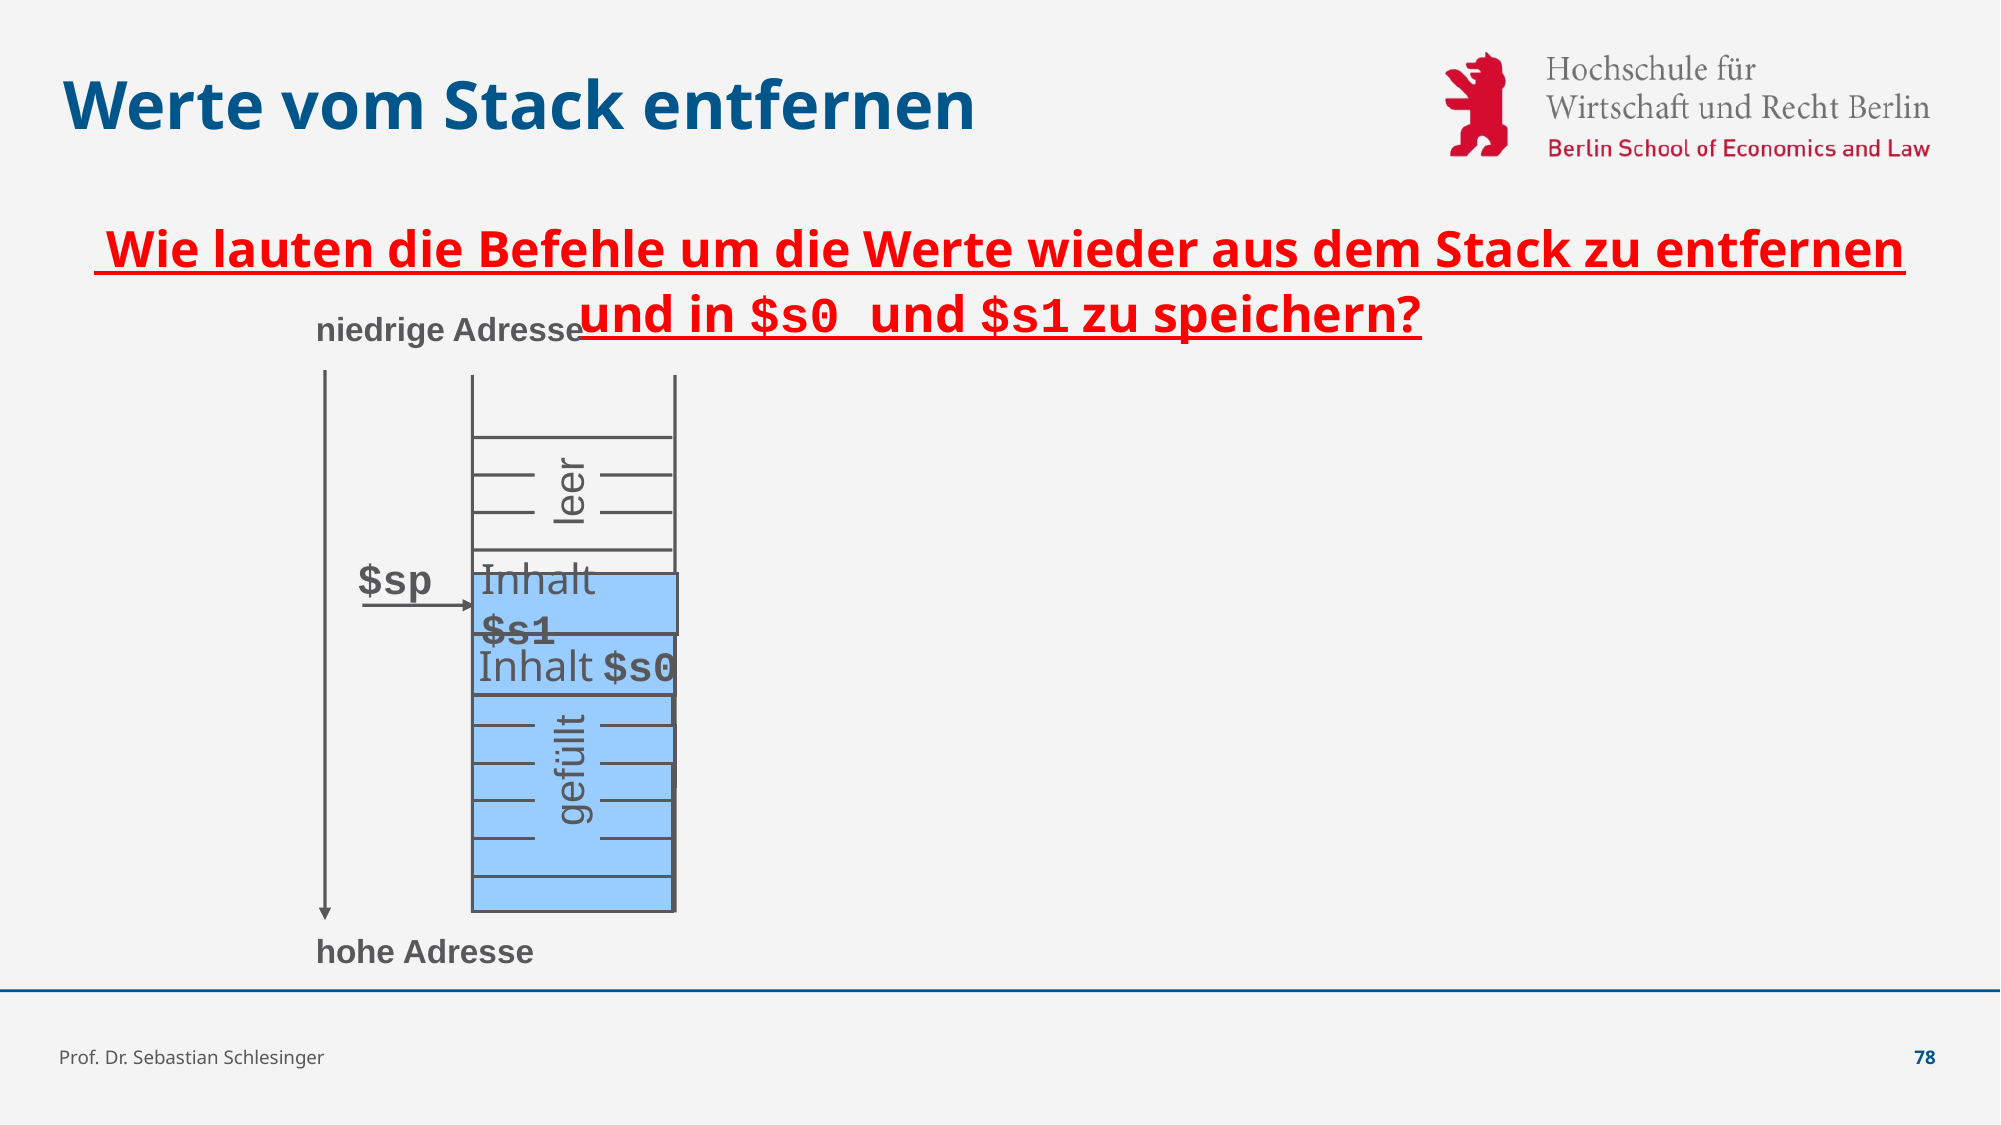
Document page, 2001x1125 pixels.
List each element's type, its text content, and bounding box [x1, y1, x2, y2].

text_box hohe Adresse [300, 922, 550, 978]
picture [1434, 49, 1937, 165]
text_box [318, 370, 332, 921]
list Wie lauten die Befehle um die Werte wieder aus dem Stack zu entfernen und in $s0 und $s1 zu speichern? [59, 212, 1941, 943]
slide_number 78 [1805, 1012, 1941, 1072]
title Werte vom Stack entfernen [63, 56, 1314, 151]
text_box niedrige Adresse [300, 300, 600, 356]
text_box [342, 374, 688, 913]
footer Prof. Dr. Sebastian Schlesinger [58, 1012, 1440, 1072]
